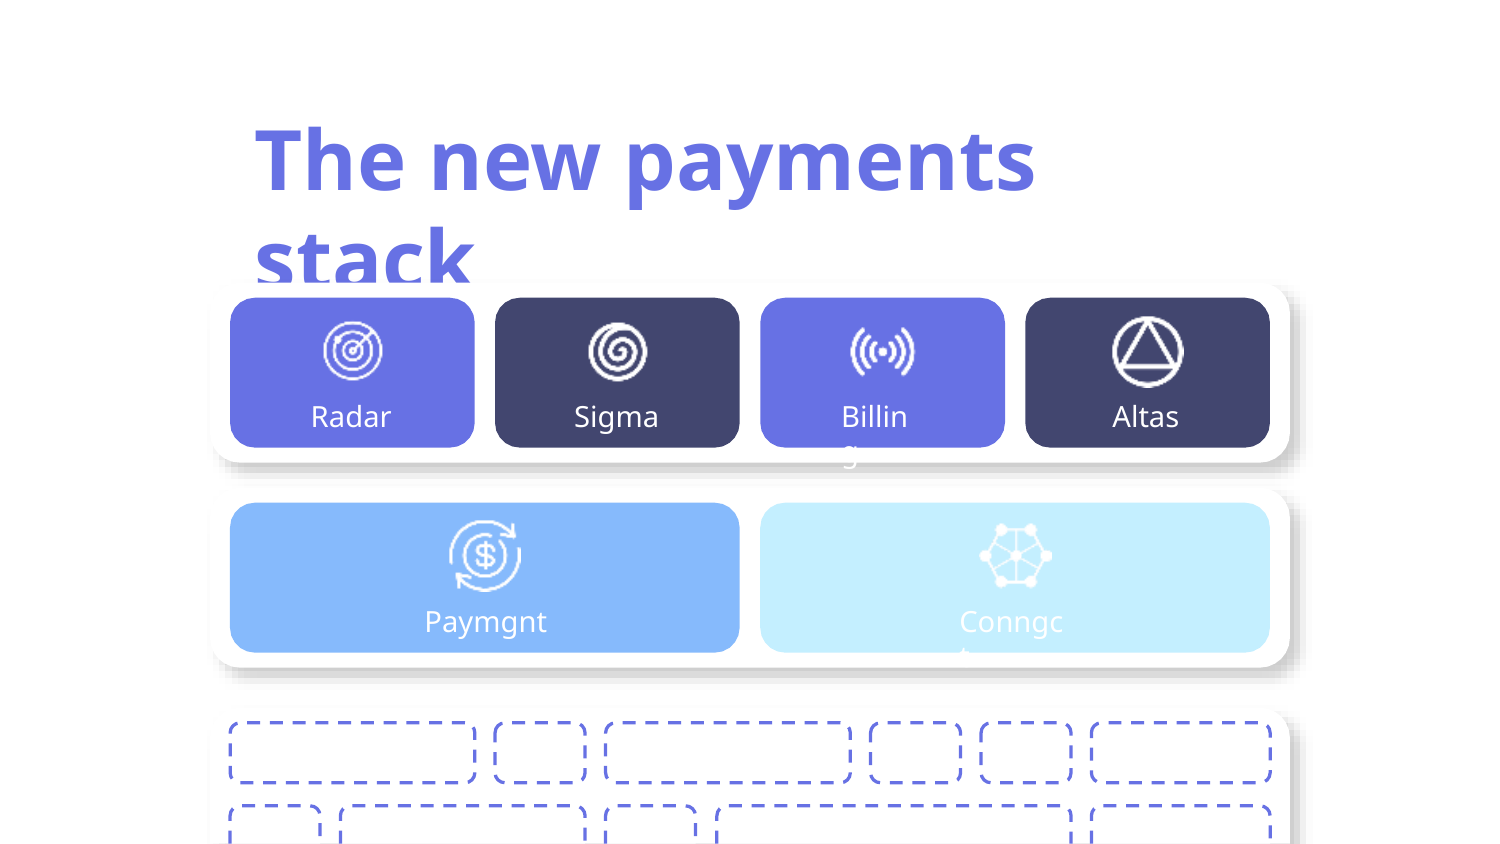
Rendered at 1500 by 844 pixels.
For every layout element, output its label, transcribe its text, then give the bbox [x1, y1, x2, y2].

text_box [200, 279, 1320, 697]
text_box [206, 704, 1313, 844]
title The new payments stack [252, 105, 1248, 278]
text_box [448, 315, 1184, 592]
